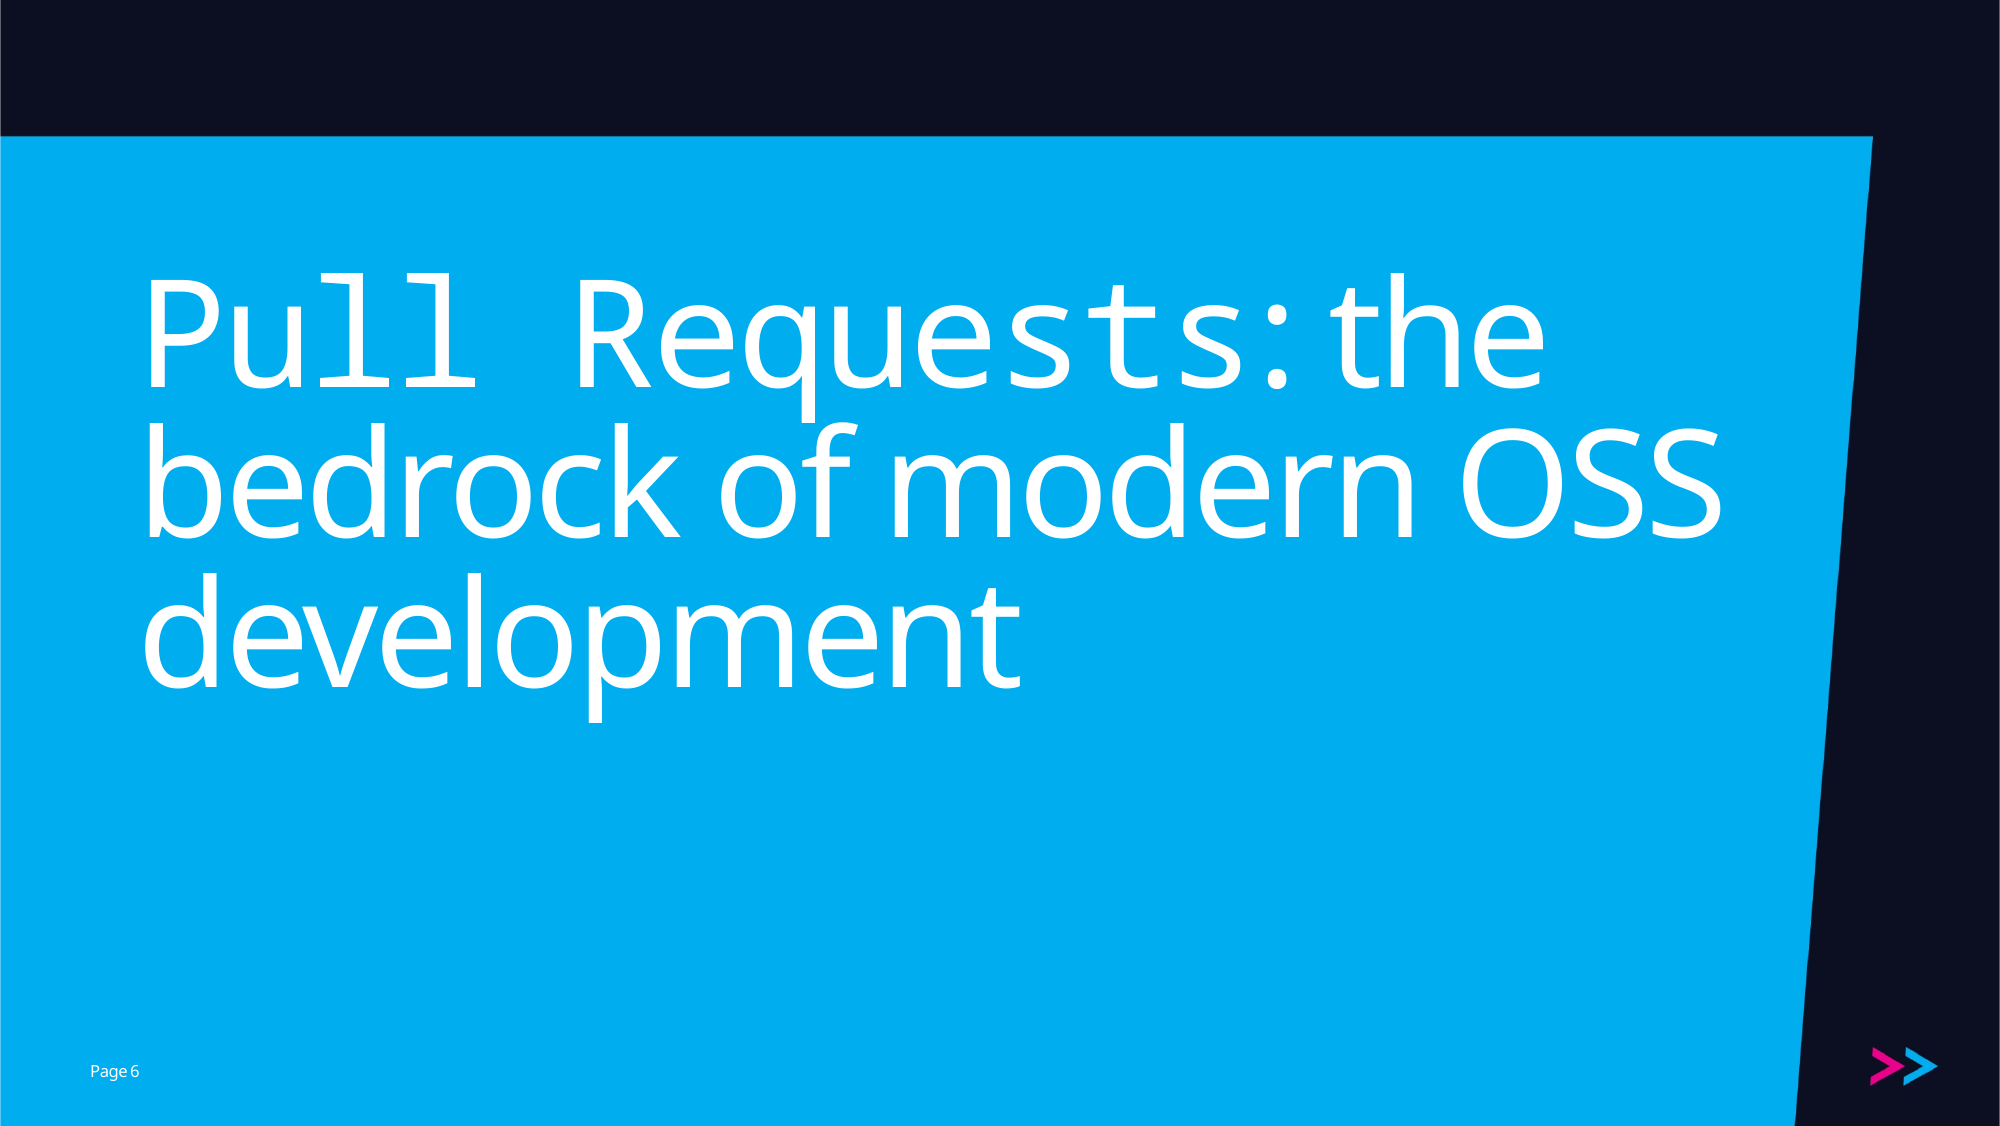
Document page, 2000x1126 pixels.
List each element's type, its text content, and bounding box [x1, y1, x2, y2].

picture [589, 606, 659, 722]
picture [383, 606, 450, 688]
picture [1575, 445, 1642, 538]
picture [1344, 456, 1411, 536]
picture [972, 589, 1019, 688]
picture [1201, 456, 1268, 538]
picture [468, 574, 480, 686]
picture [303, 607, 377, 686]
picture [1653, 445, 1720, 538]
picture [234, 606, 301, 688]
title Pull Requests: the bedrock of modern OSS development [137, 267, 1786, 445]
picture [498, 606, 571, 688]
picture [895, 456, 1010, 536]
picture [1286, 456, 1332, 536]
picture [1464, 445, 1561, 538]
picture [234, 456, 301, 538]
picture [893, 606, 960, 686]
picture [0, 0, 2000, 1126]
picture [809, 606, 876, 688]
picture [314, 445, 384, 538]
slide_number 6 [130, 1061, 166, 1113]
picture [803, 445, 849, 536]
picture [722, 456, 795, 538]
picture [146, 574, 216, 688]
picture [615, 445, 678, 536]
picture [150, 445, 220, 538]
picture [677, 606, 792, 686]
picture [457, 456, 530, 538]
picture [1027, 456, 1100, 538]
picture [406, 456, 452, 536]
picture [1113, 445, 1183, 538]
picture [543, 456, 600, 538]
